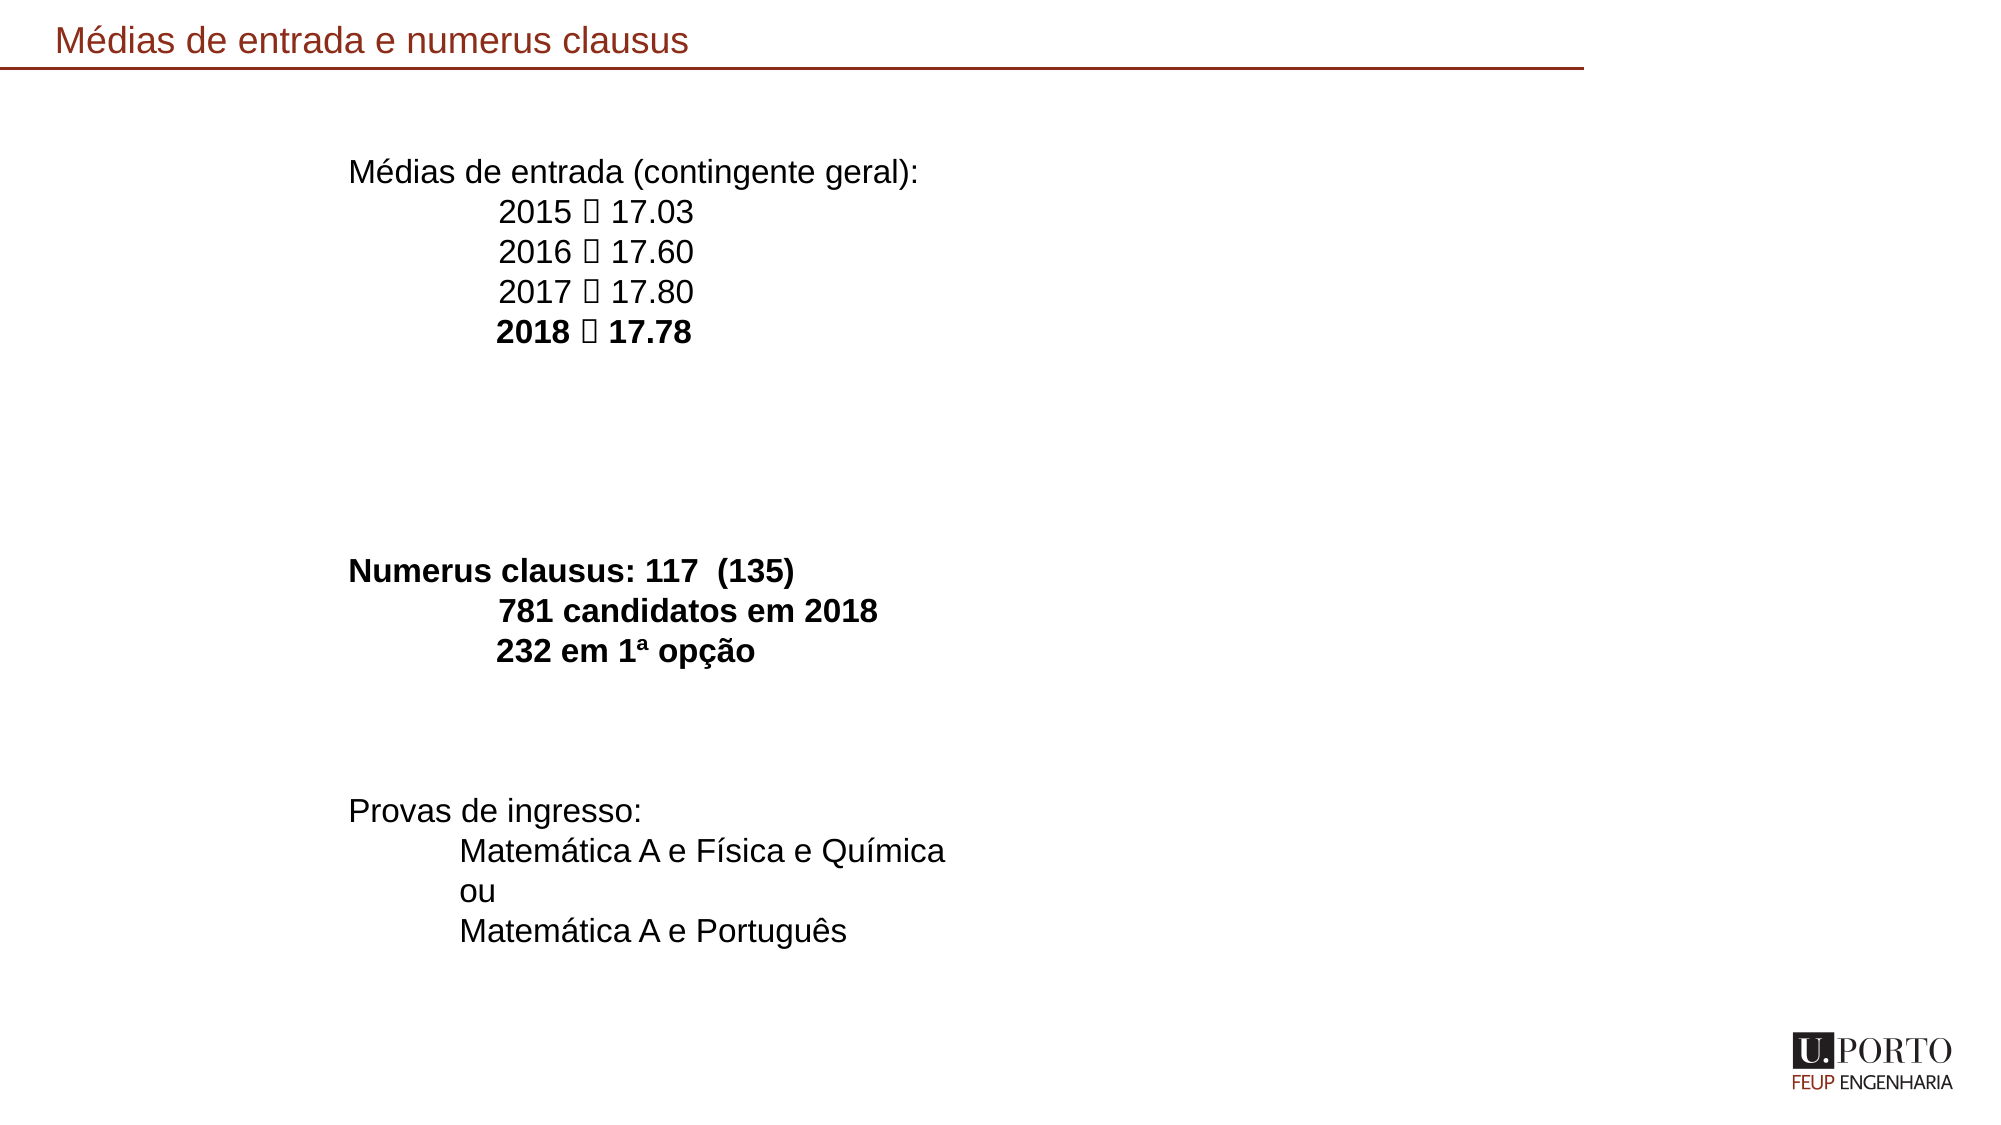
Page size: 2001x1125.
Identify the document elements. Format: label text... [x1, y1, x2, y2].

text_box Médias de entrada e numerus clausus [40, 0, 1216, 64]
text_box Médias de entrada (contingente geral): 2015  17.03 2016  17.60 2017  17.80 2018  17.78 Numerus clausus: 117 (135) 781 candidatos em 2018 232 em 1ª opção Provas de ingresso: Matemática A e Física e Química ou Matemática A e Português [333, 135, 1546, 1003]
picture [1784, 1029, 1964, 1093]
